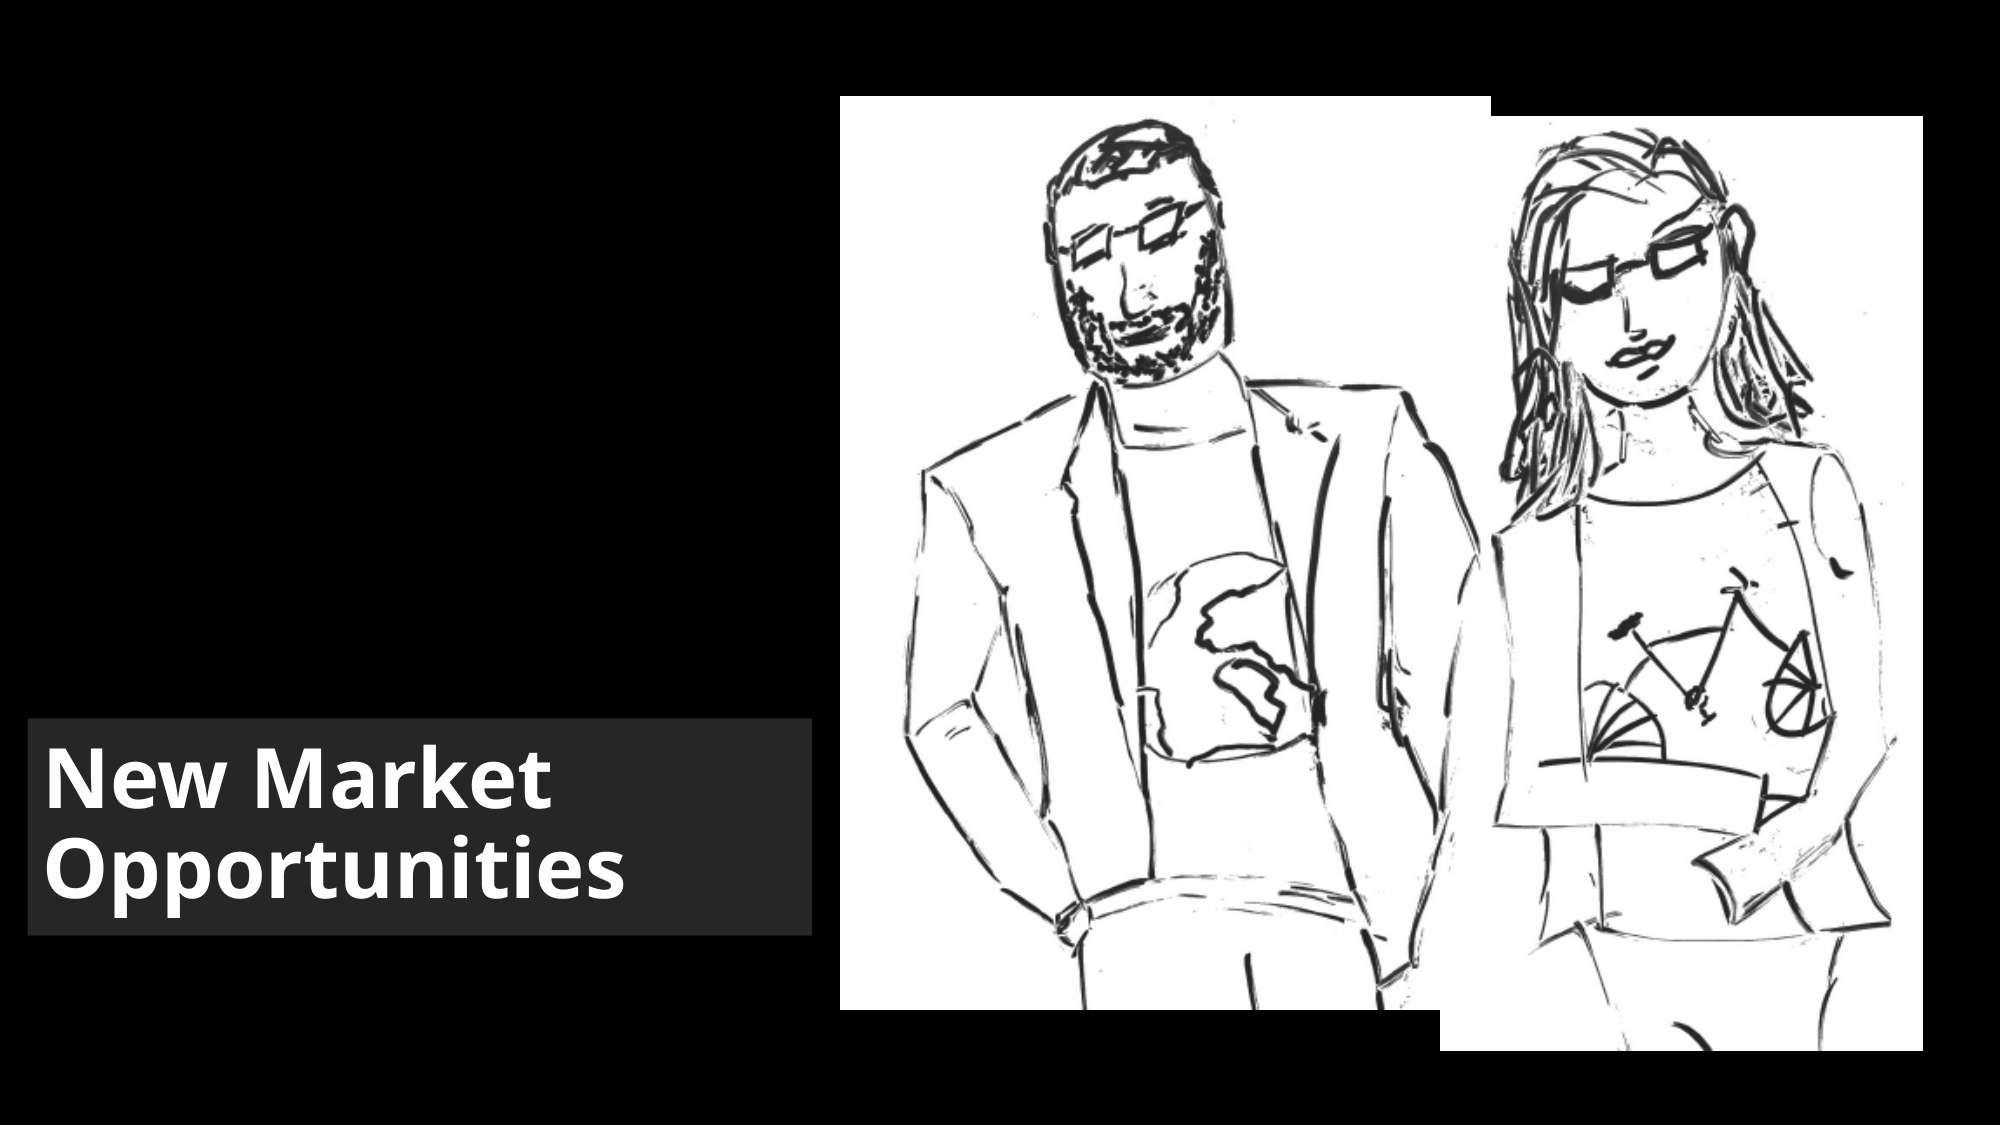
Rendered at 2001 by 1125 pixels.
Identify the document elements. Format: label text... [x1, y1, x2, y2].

title New Market Opportunities [27, 718, 813, 936]
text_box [839, 96, 1923, 1051]
